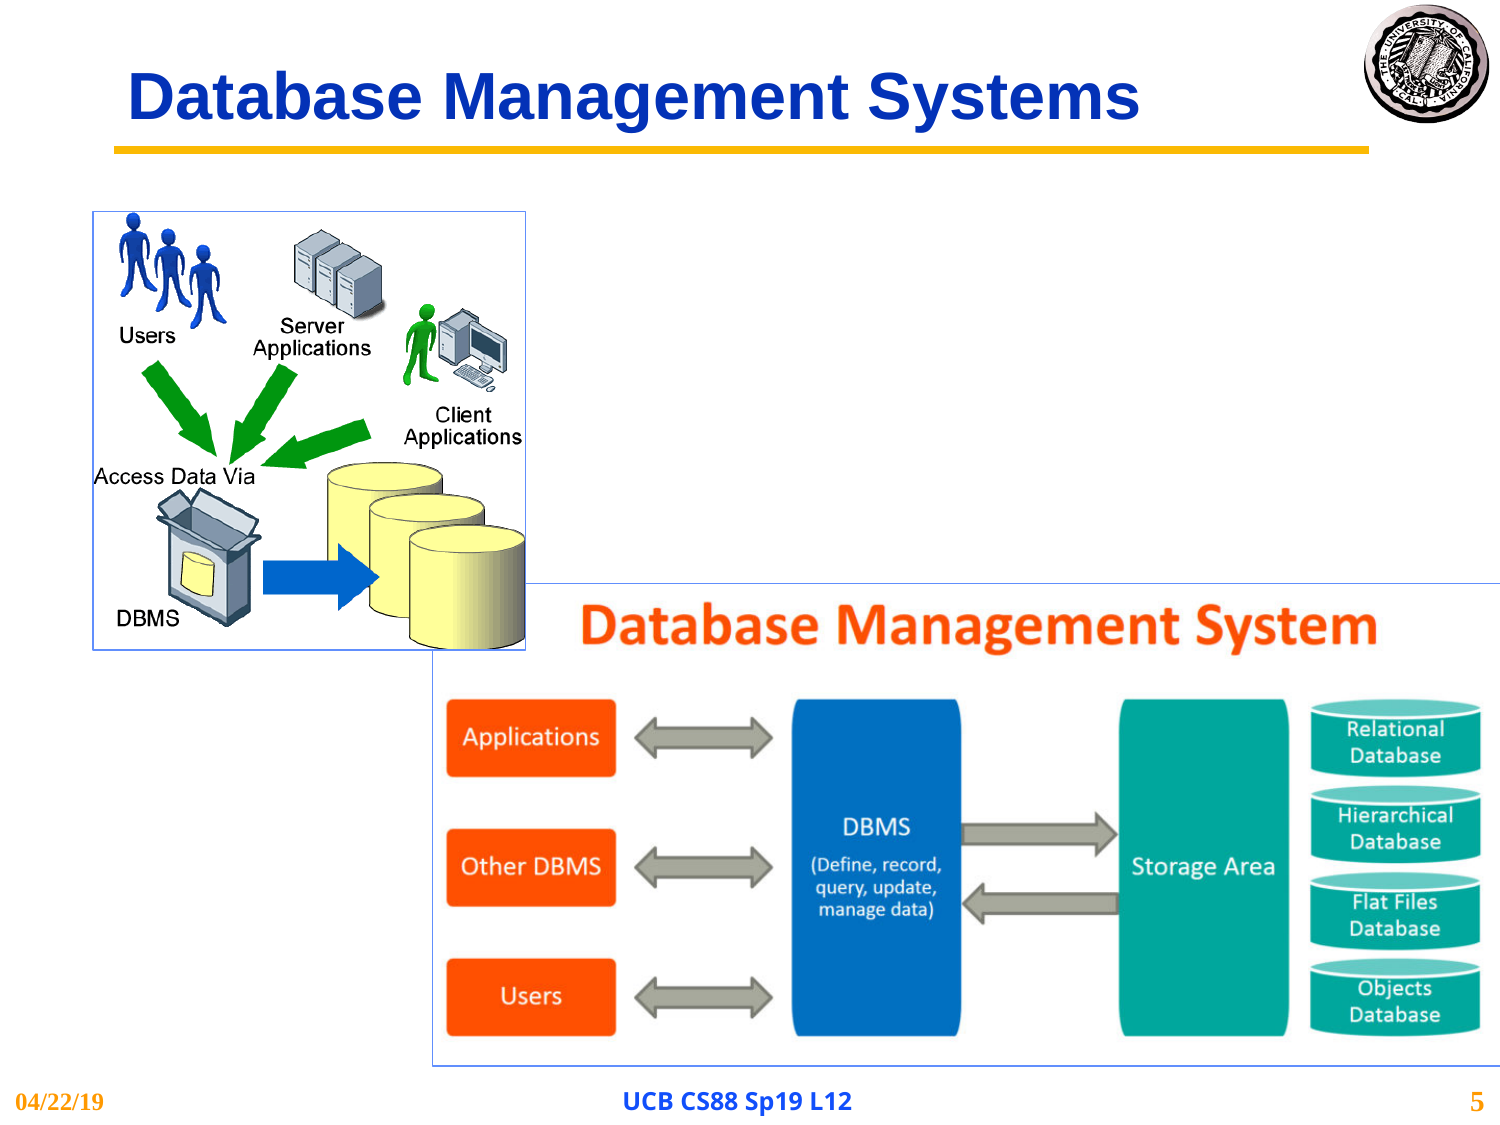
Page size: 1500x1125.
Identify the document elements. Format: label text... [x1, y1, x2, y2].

picture [93, 212, 1500, 1066]
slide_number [0, 1074, 250, 1125]
footer UCB CS88 Sp19 L12 [500, 1074, 975, 1125]
picture [1350, 0, 1500, 127]
title Database Management Systems [112, 37, 1375, 159]
slide_number 5 [1412, 1074, 1500, 1125]
